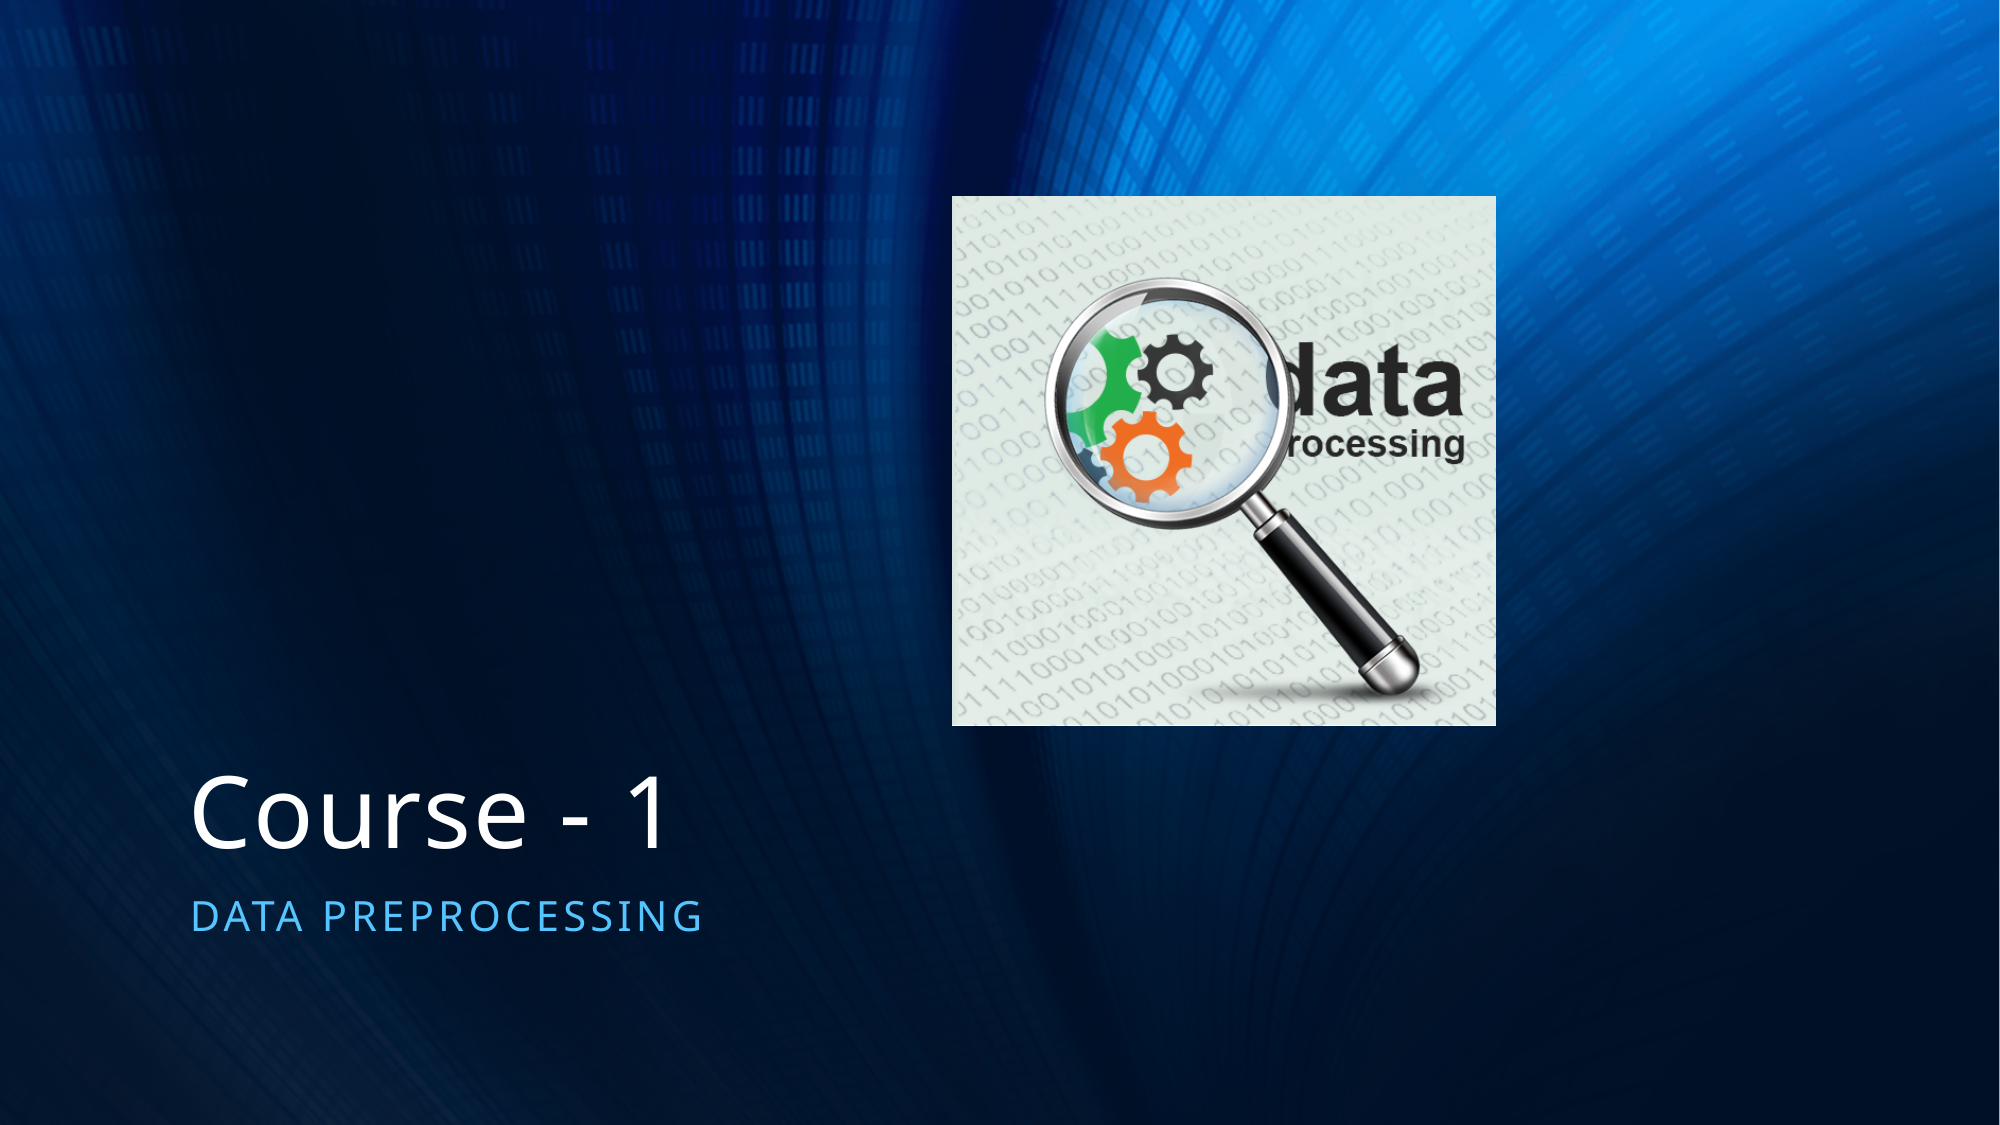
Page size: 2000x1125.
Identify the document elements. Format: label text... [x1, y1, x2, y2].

title Course - 1 [173, 412, 1600, 875]
picture [0, 0, 2000, 1125]
list Data preprocessing [174, 887, 1600, 988]
